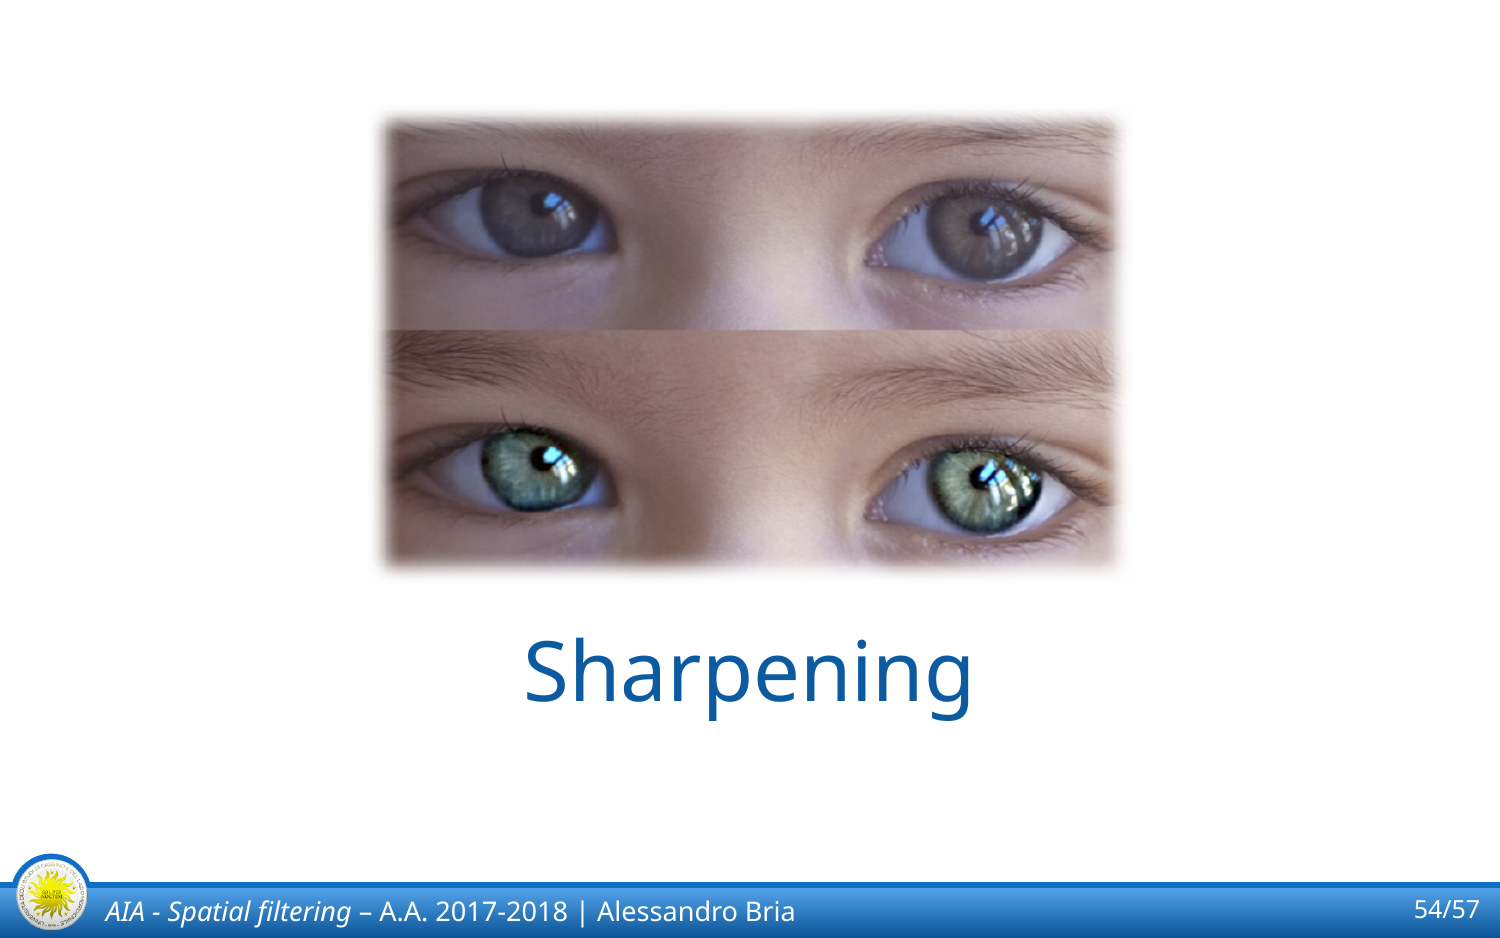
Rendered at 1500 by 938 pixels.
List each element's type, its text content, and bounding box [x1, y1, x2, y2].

title Sharpening [103, 480, 1397, 857]
picture [15, 858, 88, 931]
picture [367, 104, 1133, 585]
